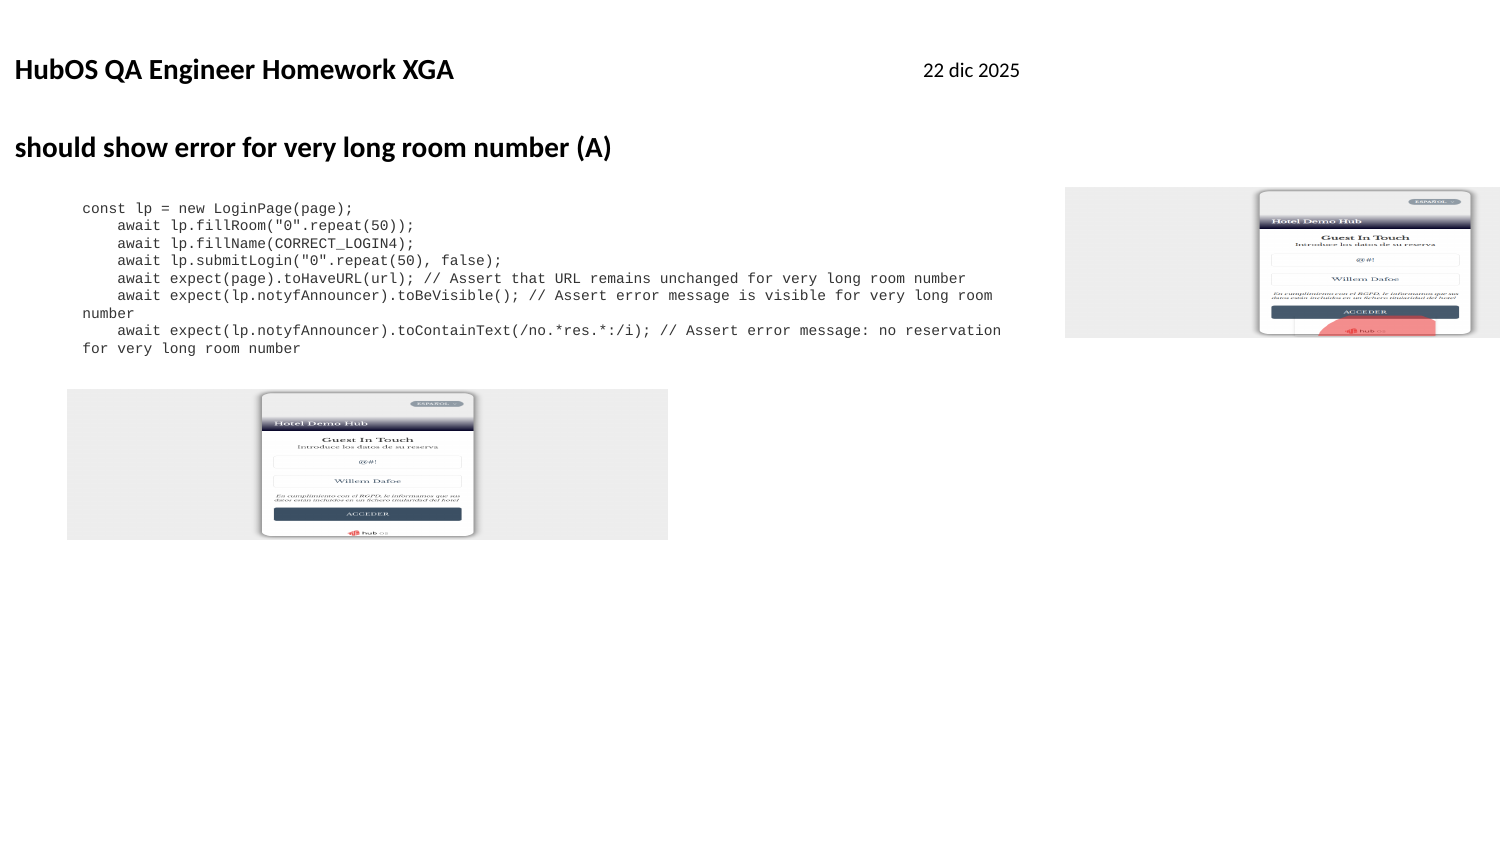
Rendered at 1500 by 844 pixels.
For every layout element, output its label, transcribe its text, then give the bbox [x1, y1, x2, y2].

text_box HubOS QA Engineer Homework XGA [0, 37, 704, 98]
picture [1064, 187, 1500, 338]
text_box 22 dic 2025 [721, 46, 1035, 92]
picture [67, 389, 668, 540]
text_box should show error for very long room number (A) [0, 112, 1035, 180]
text_box const lp = new LoginPage(page); await lp.fillRoom("0".repeat(50)); await lp.fillName(CORRECT_LOGIN4); await lp.submitLogin("0".repeat(50), false); await expect(page).toHaveURL(url); // Assert that URL remains unchanged for very long room number await expect(lp.notyfAnnouncer).toBeVisible(); // Assert error message is visible for very long room number await expect(lp.notyfAnnouncer).toContainText(/no.*res.*:/i); // Assert error message: no reservation for very long room number [67, 187, 1028, 368]
